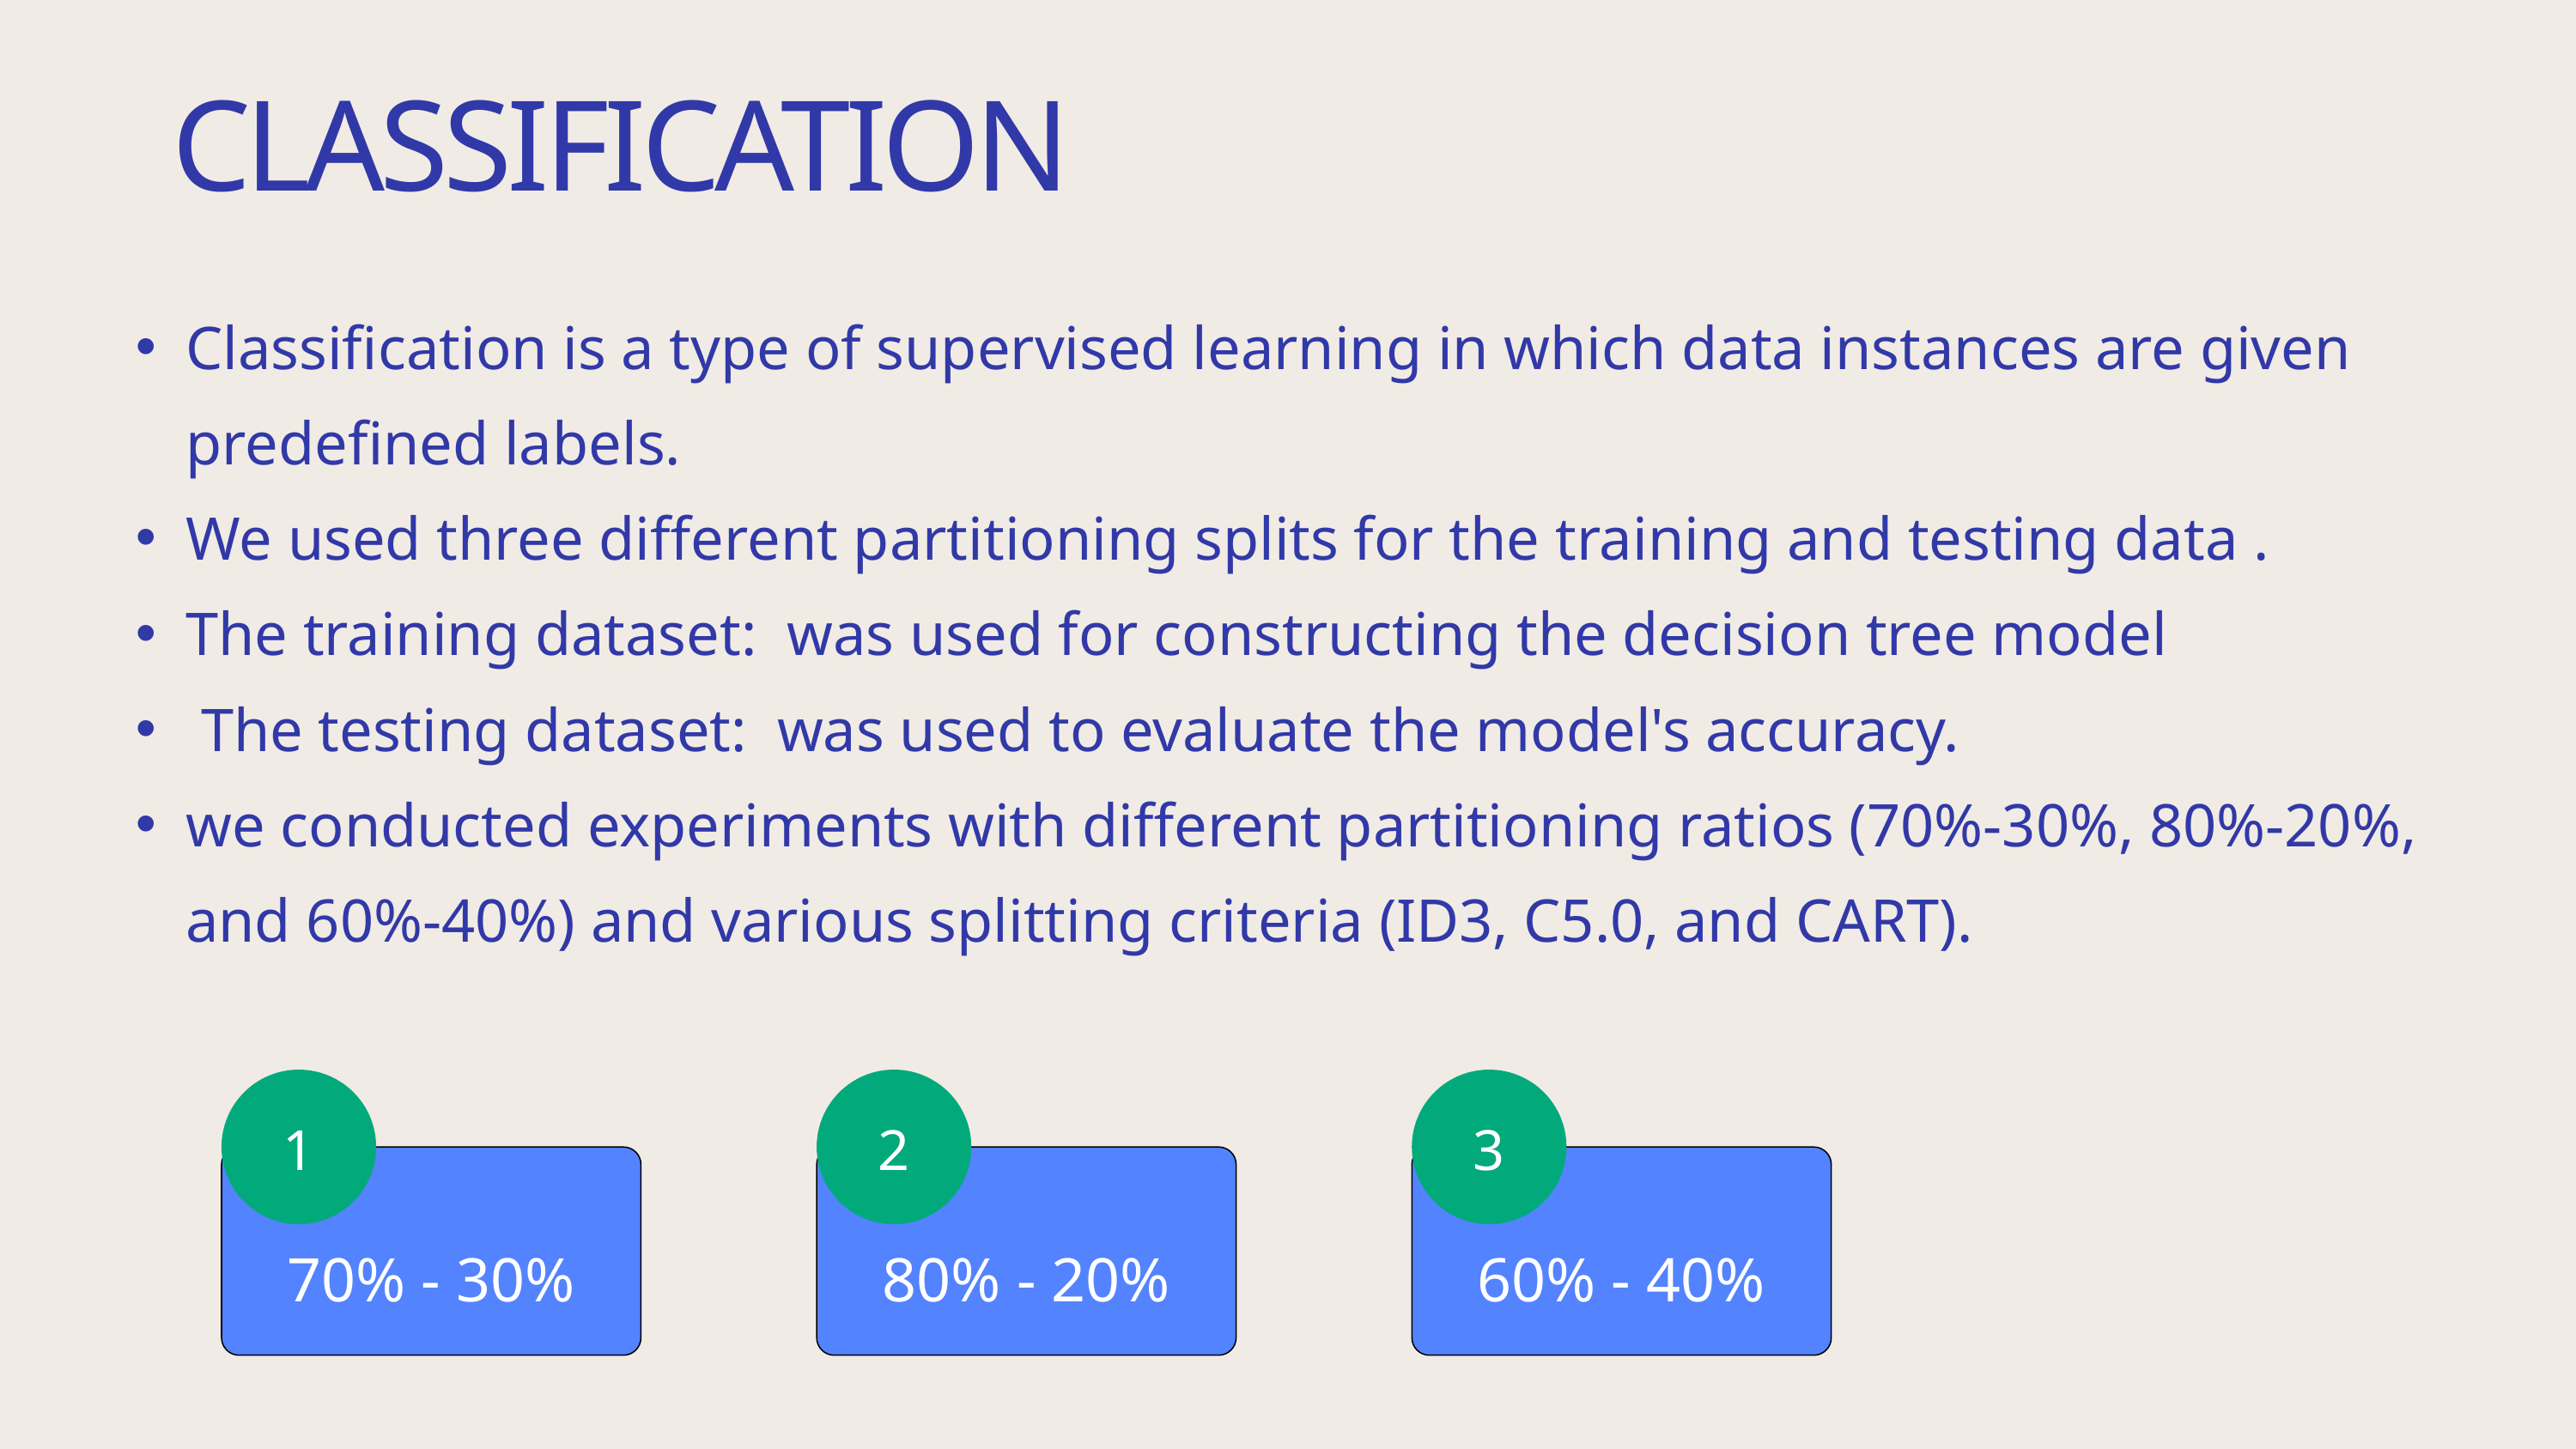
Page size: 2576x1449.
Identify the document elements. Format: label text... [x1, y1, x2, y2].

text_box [221, 1069, 1832, 1355]
text_box Classification is a type of supervised learning in which data instances are given predefined labels. We used three different partitioning splits for the training and testing data . The training dataset: was used for constructing the decision tree model The testing dataset: was used to evaluate the model's accuracy. we conducted experiments with different partitioning ratios (70%-30%, 80%-20%, and 60%-40%) and various splitting criteria (ID3, C5.0, and CART). [85, 285, 2432, 1050]
text_box CLASSIFICATION [171, 79, 1431, 216]
